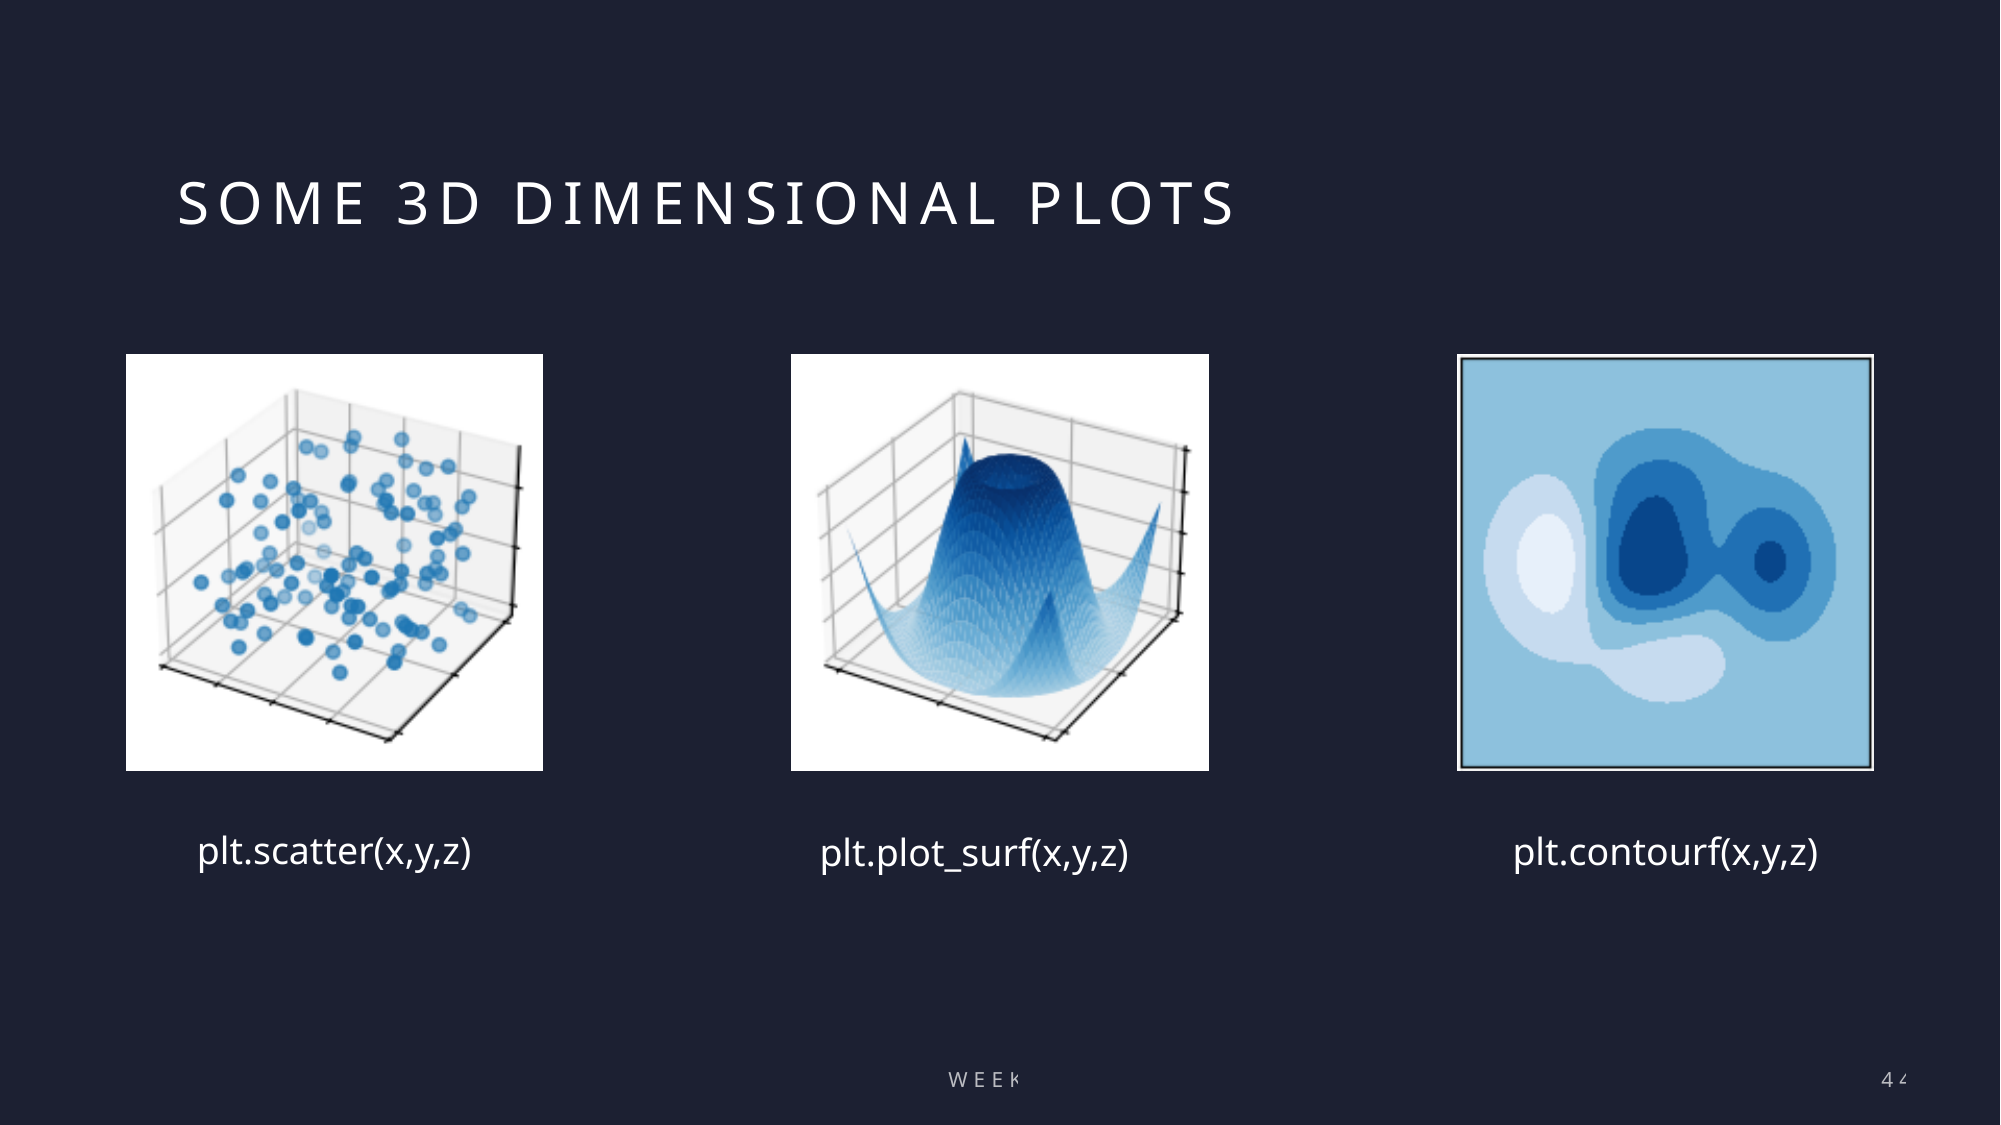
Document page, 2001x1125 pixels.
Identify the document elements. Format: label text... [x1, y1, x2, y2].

title Some 3d Dimensional Plots [177, 165, 1822, 274]
text_box plt.plot_surf(x,y,z) [804, 821, 1144, 881]
picture [791, 353, 1209, 771]
text_box plt.scatter(x,y,z) [182, 819, 487, 880]
slide_number 44 [1549, 1050, 1912, 1111]
picture [1456, 353, 1875, 771]
picture [125, 353, 543, 771]
text_box plt.contourf(x,y,z) [1497, 820, 1834, 881]
footer Week 1 [542, 1050, 1458, 1111]
